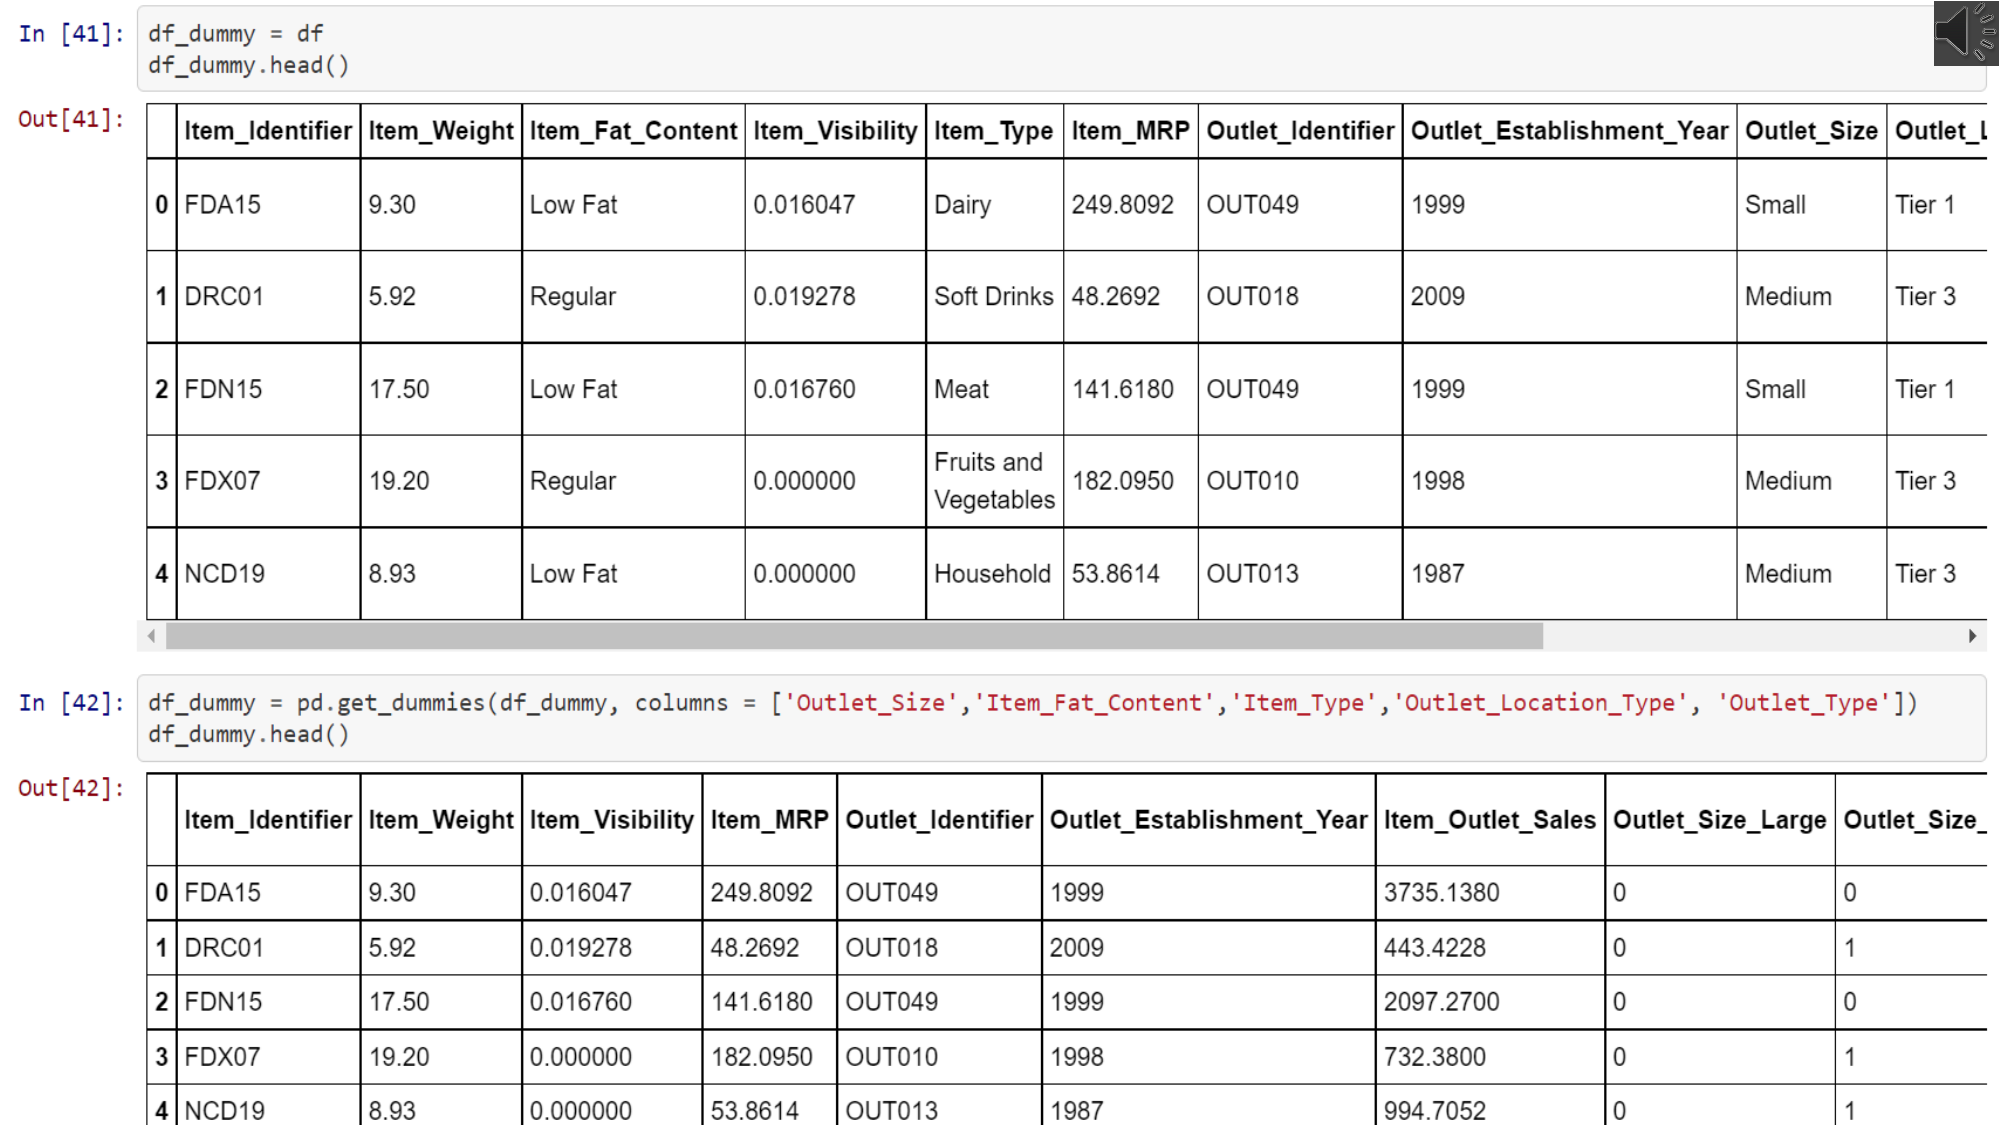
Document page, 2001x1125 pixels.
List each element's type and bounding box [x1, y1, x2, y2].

picture [0, 0, 2000, 1125]
list [1933, 0, 2000, 67]
